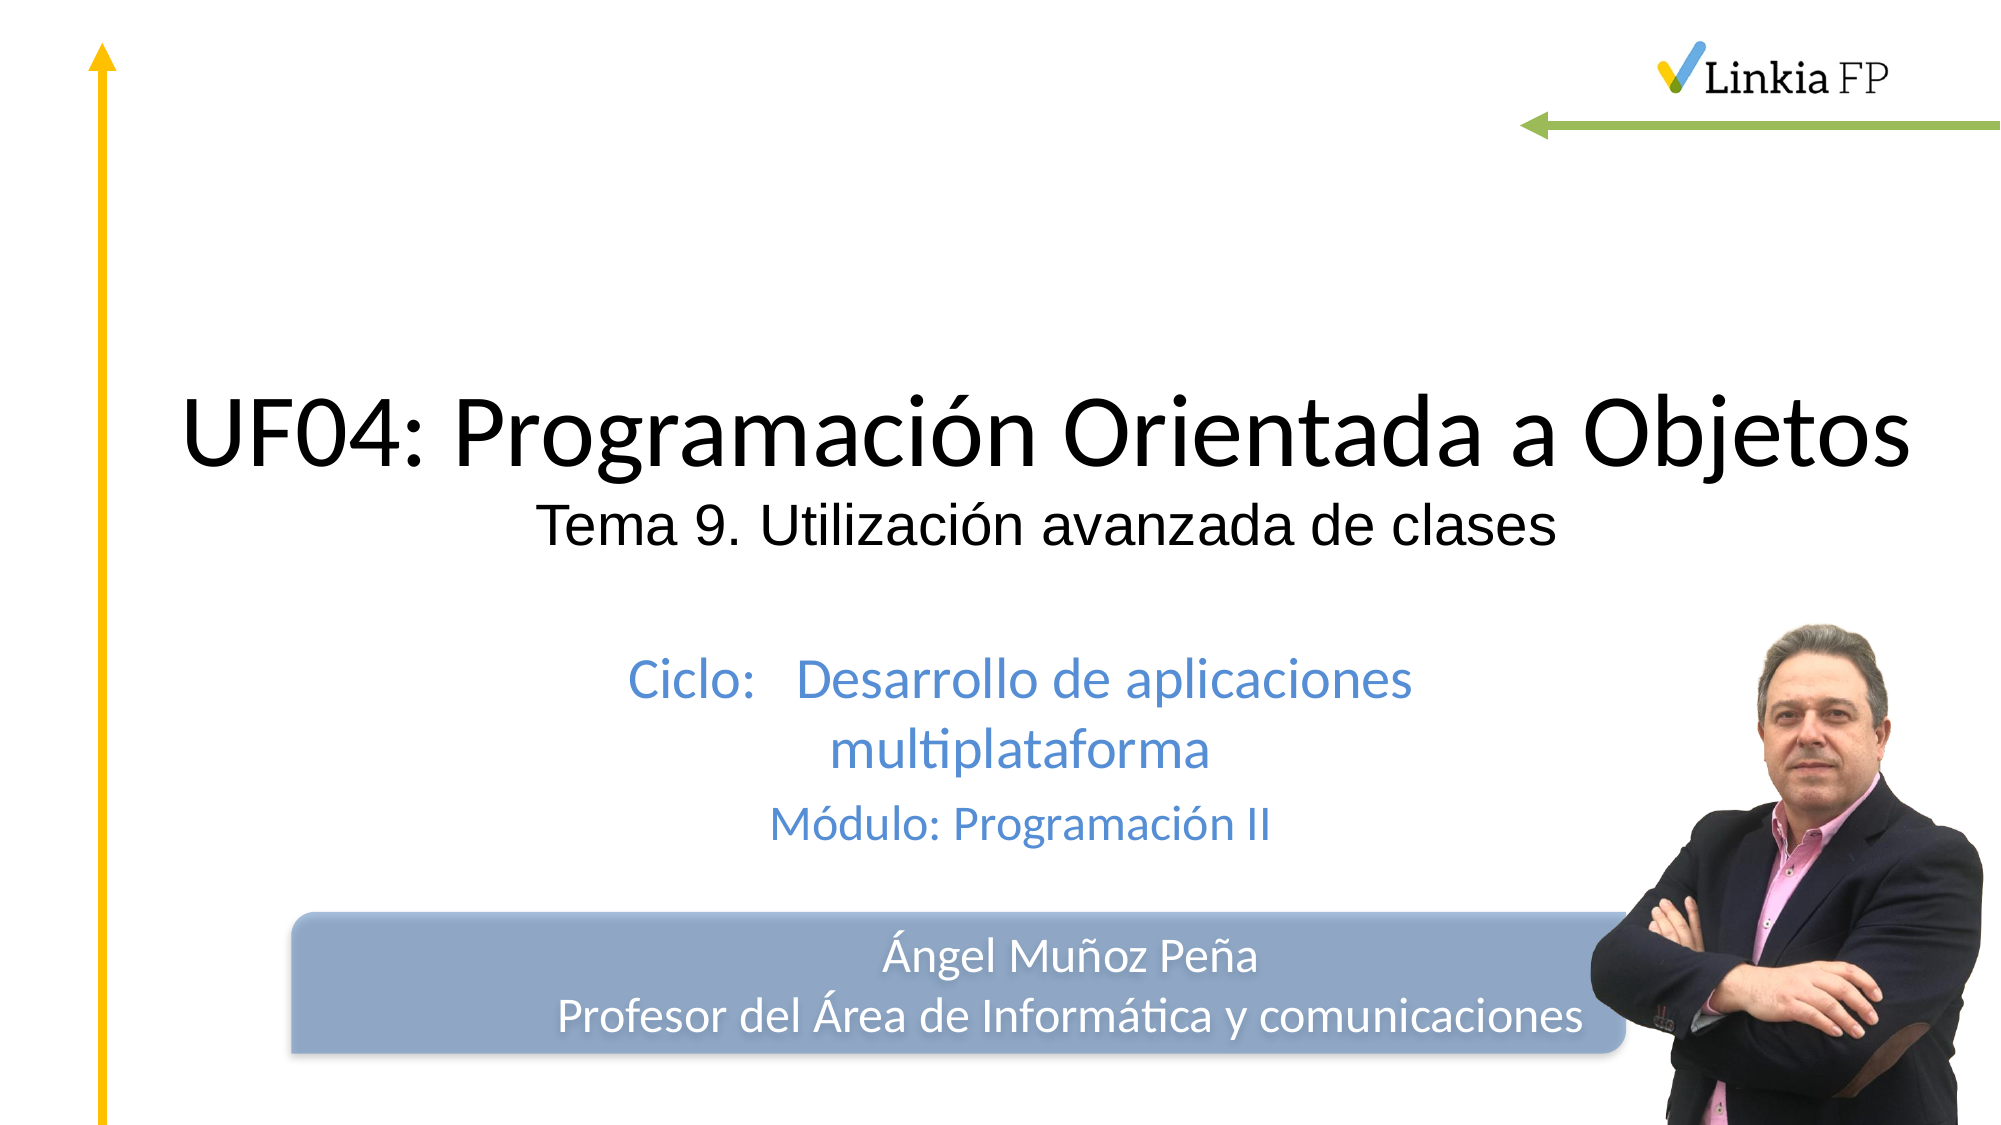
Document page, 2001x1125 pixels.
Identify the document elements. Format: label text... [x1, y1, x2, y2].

picture [1649, 39, 1900, 95]
text_box UF04: Programación Orientada a Objetos Tema 9. Utilización avanzada de clases [149, 231, 1945, 690]
text_box Ángel Muñoz Peña Profesor del Área de Informática y comunicaciones [289, 909, 1575, 1056]
picture [1580, 595, 1999, 1125]
text_box Ciclo: Desarrollo de aplicaciones multiplataforma Módulo: Programación II [512, 633, 1529, 793]
